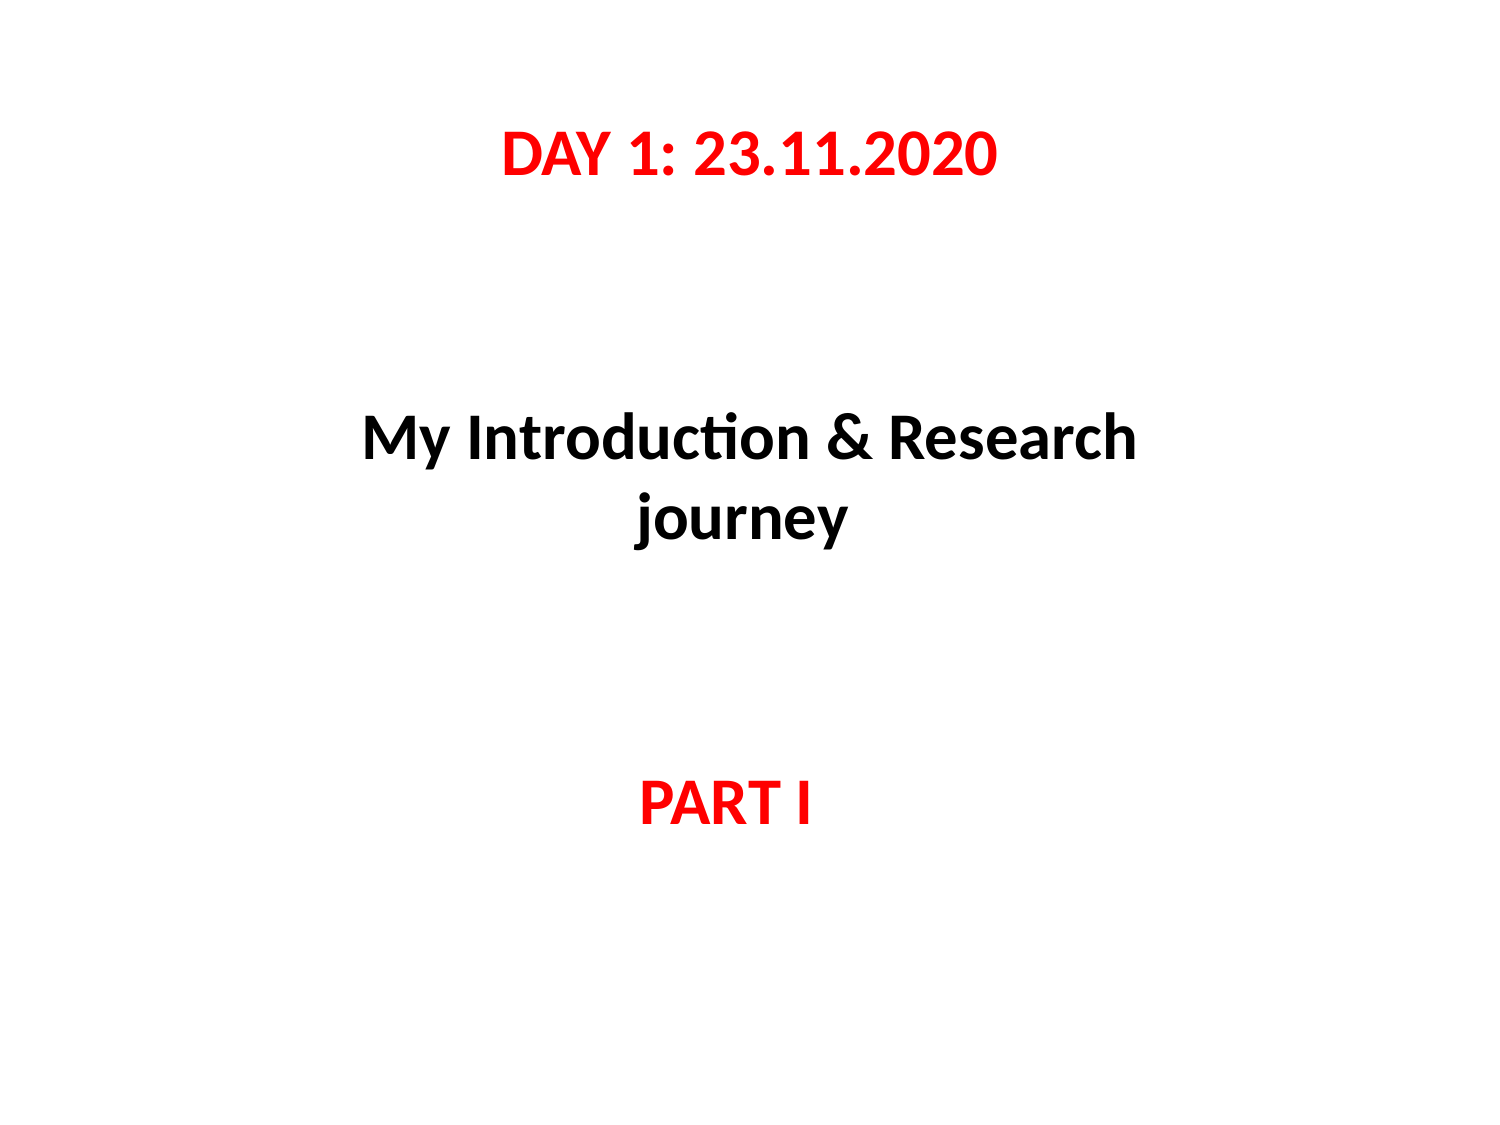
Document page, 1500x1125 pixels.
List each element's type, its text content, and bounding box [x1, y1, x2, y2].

text_box My Introduction & Research journey [239, 385, 1261, 561]
text_box DAY 1: 23.11.2020 [92, 101, 1408, 197]
text_box PART I [69, 750, 1385, 846]
